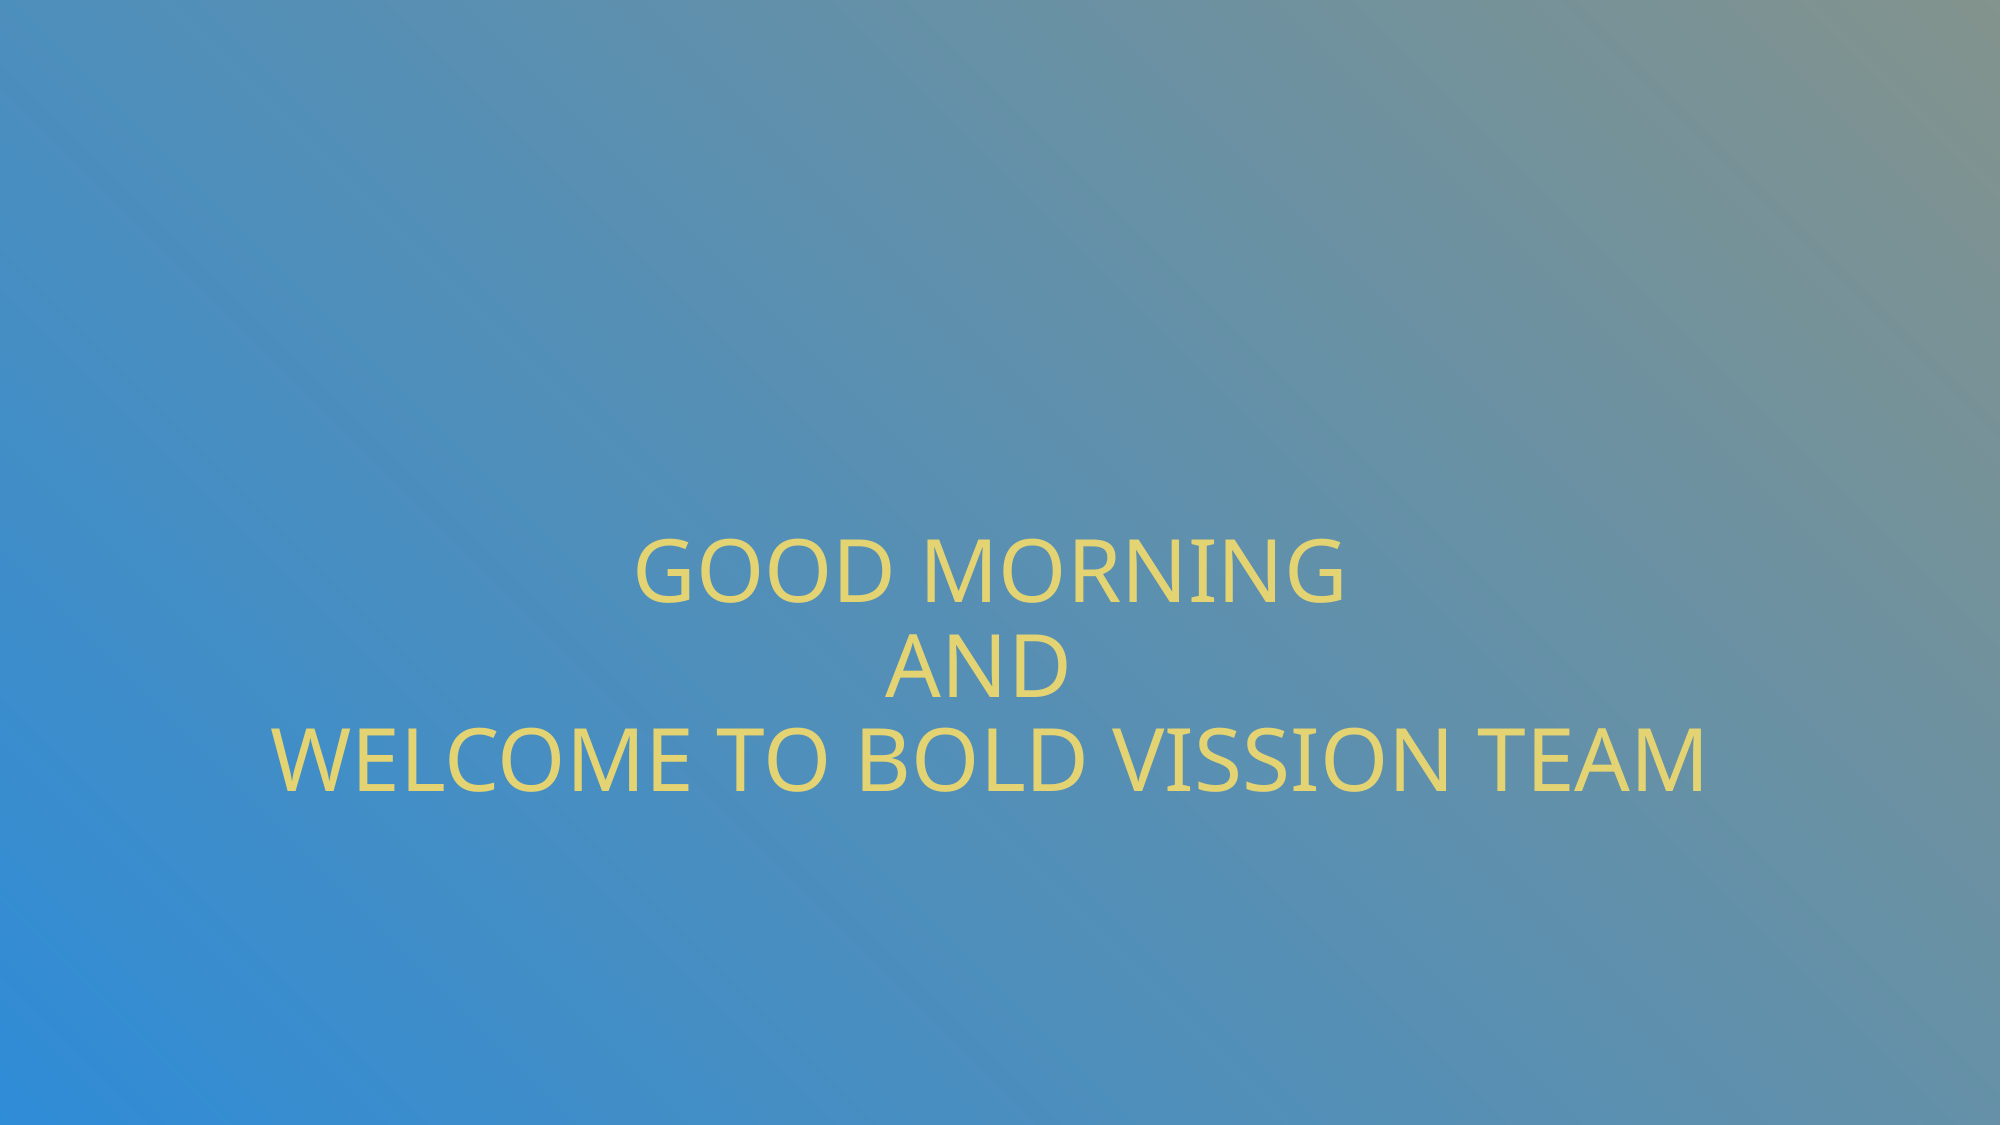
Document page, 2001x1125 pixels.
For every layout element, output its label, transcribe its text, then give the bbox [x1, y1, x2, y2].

title GOOD MORNING AND WELCOME TO BOLD VISSION TEAM [215, 518, 1766, 819]
subtitle [225, 595, 1775, 709]
